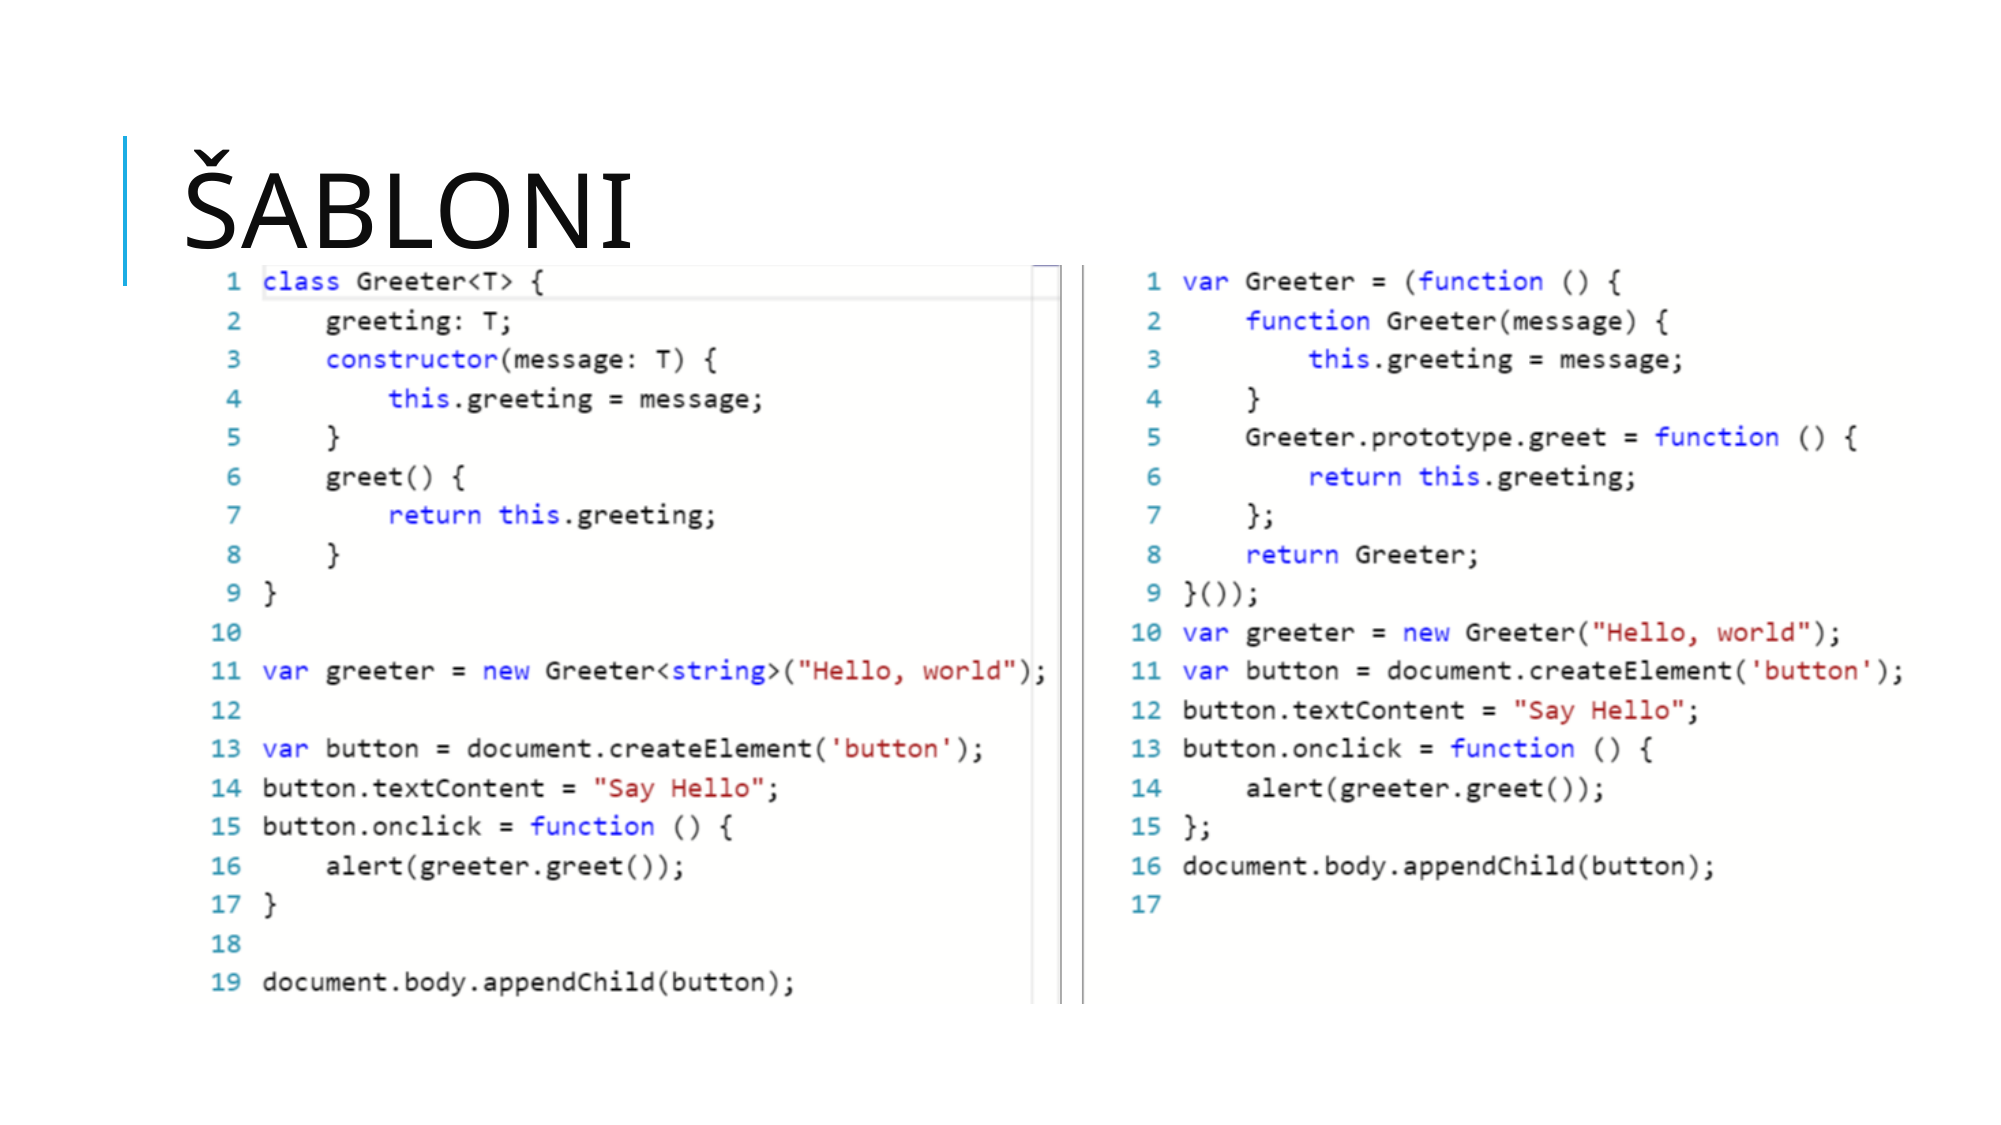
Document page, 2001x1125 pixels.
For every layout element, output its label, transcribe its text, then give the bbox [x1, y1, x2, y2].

picture [168, 265, 1922, 1004]
title Šabloni [168, 96, 1763, 261]
